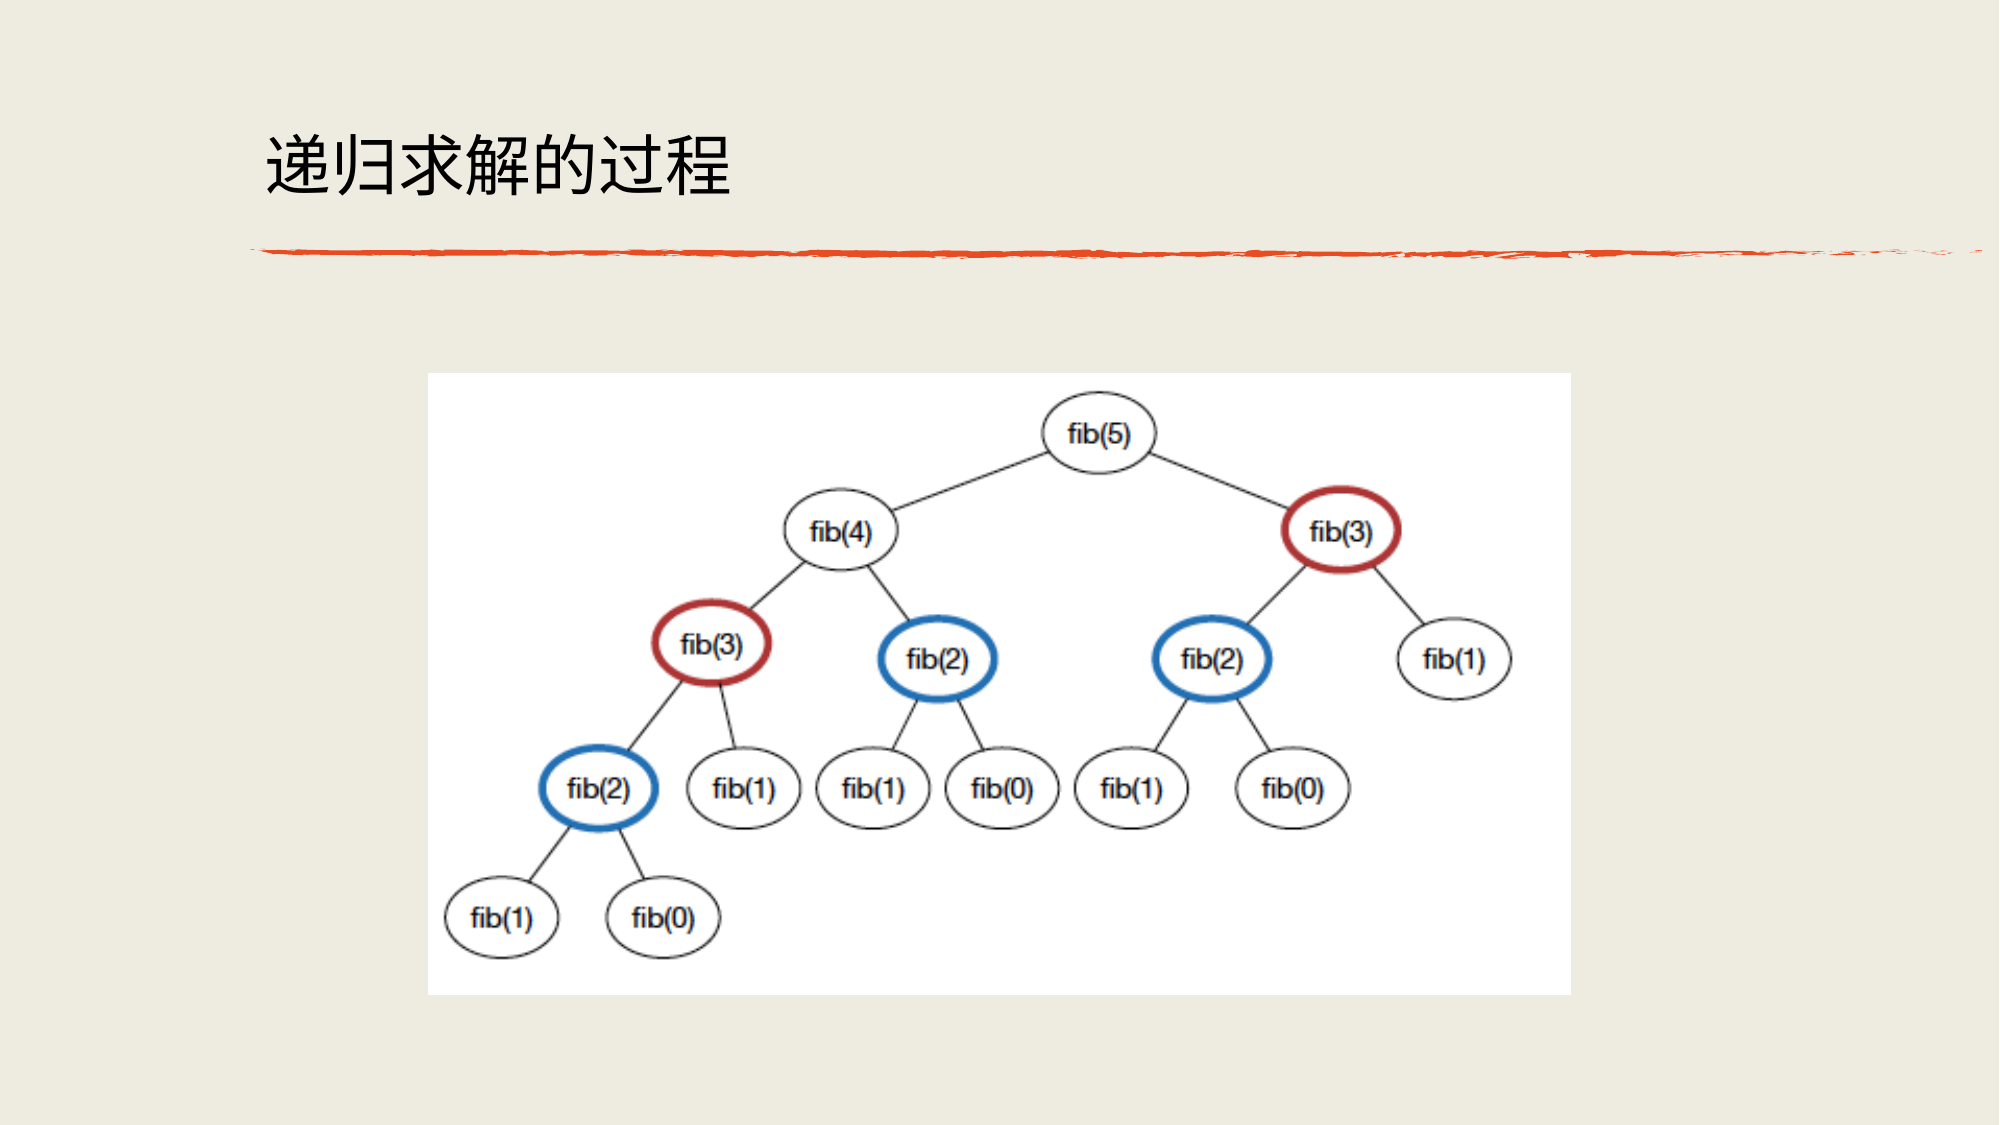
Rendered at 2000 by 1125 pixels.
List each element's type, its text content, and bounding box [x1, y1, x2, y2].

picture [428, 373, 1571, 995]
title 递归求解的过程 [249, 45, 1750, 213]
